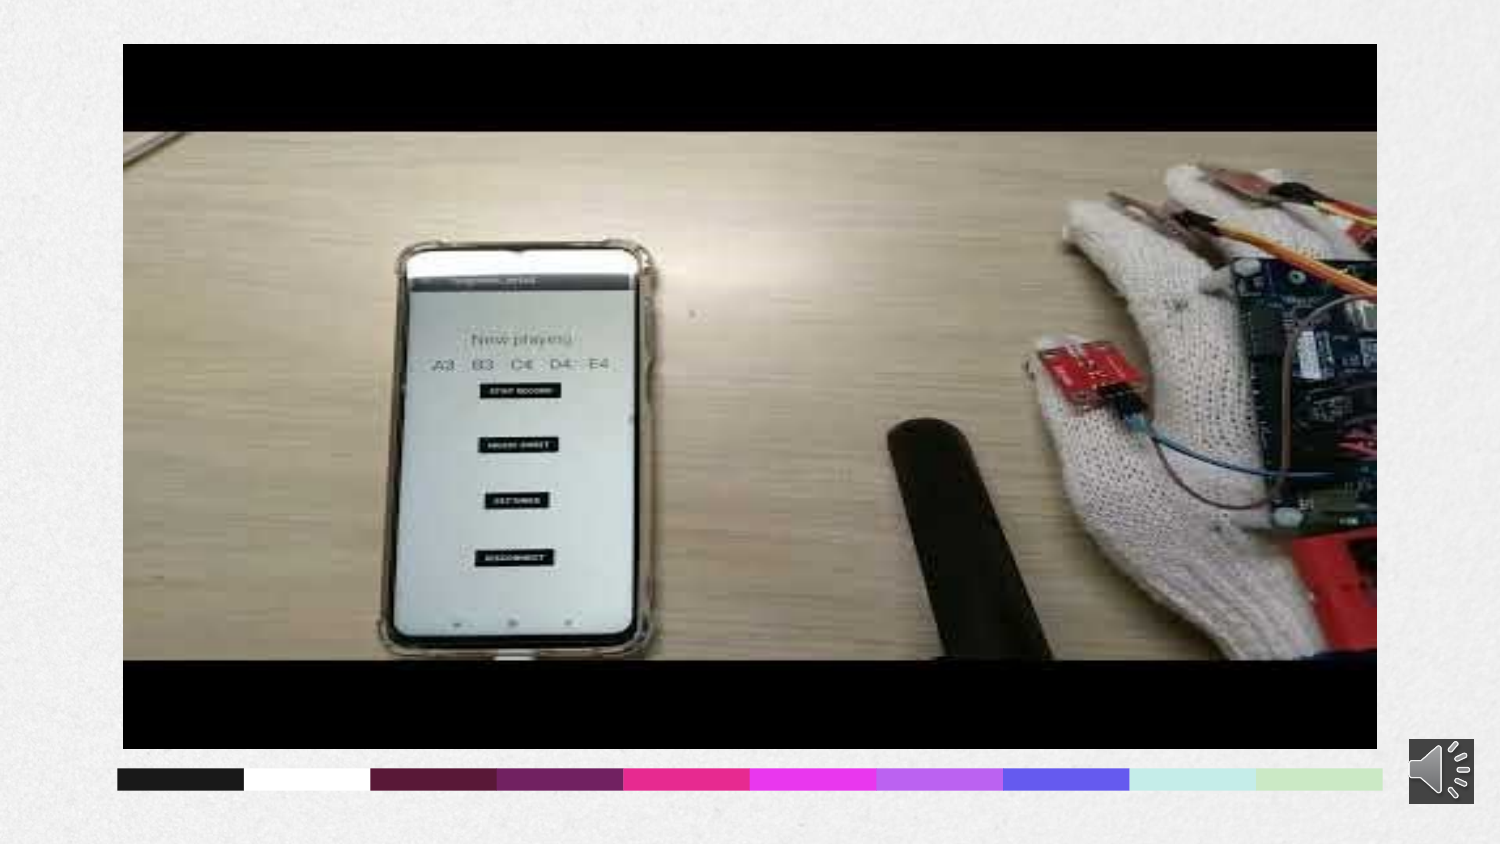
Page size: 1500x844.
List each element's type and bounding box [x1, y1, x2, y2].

picture [0, 0, 1500, 844]
text_box [122, 43, 1378, 750]
